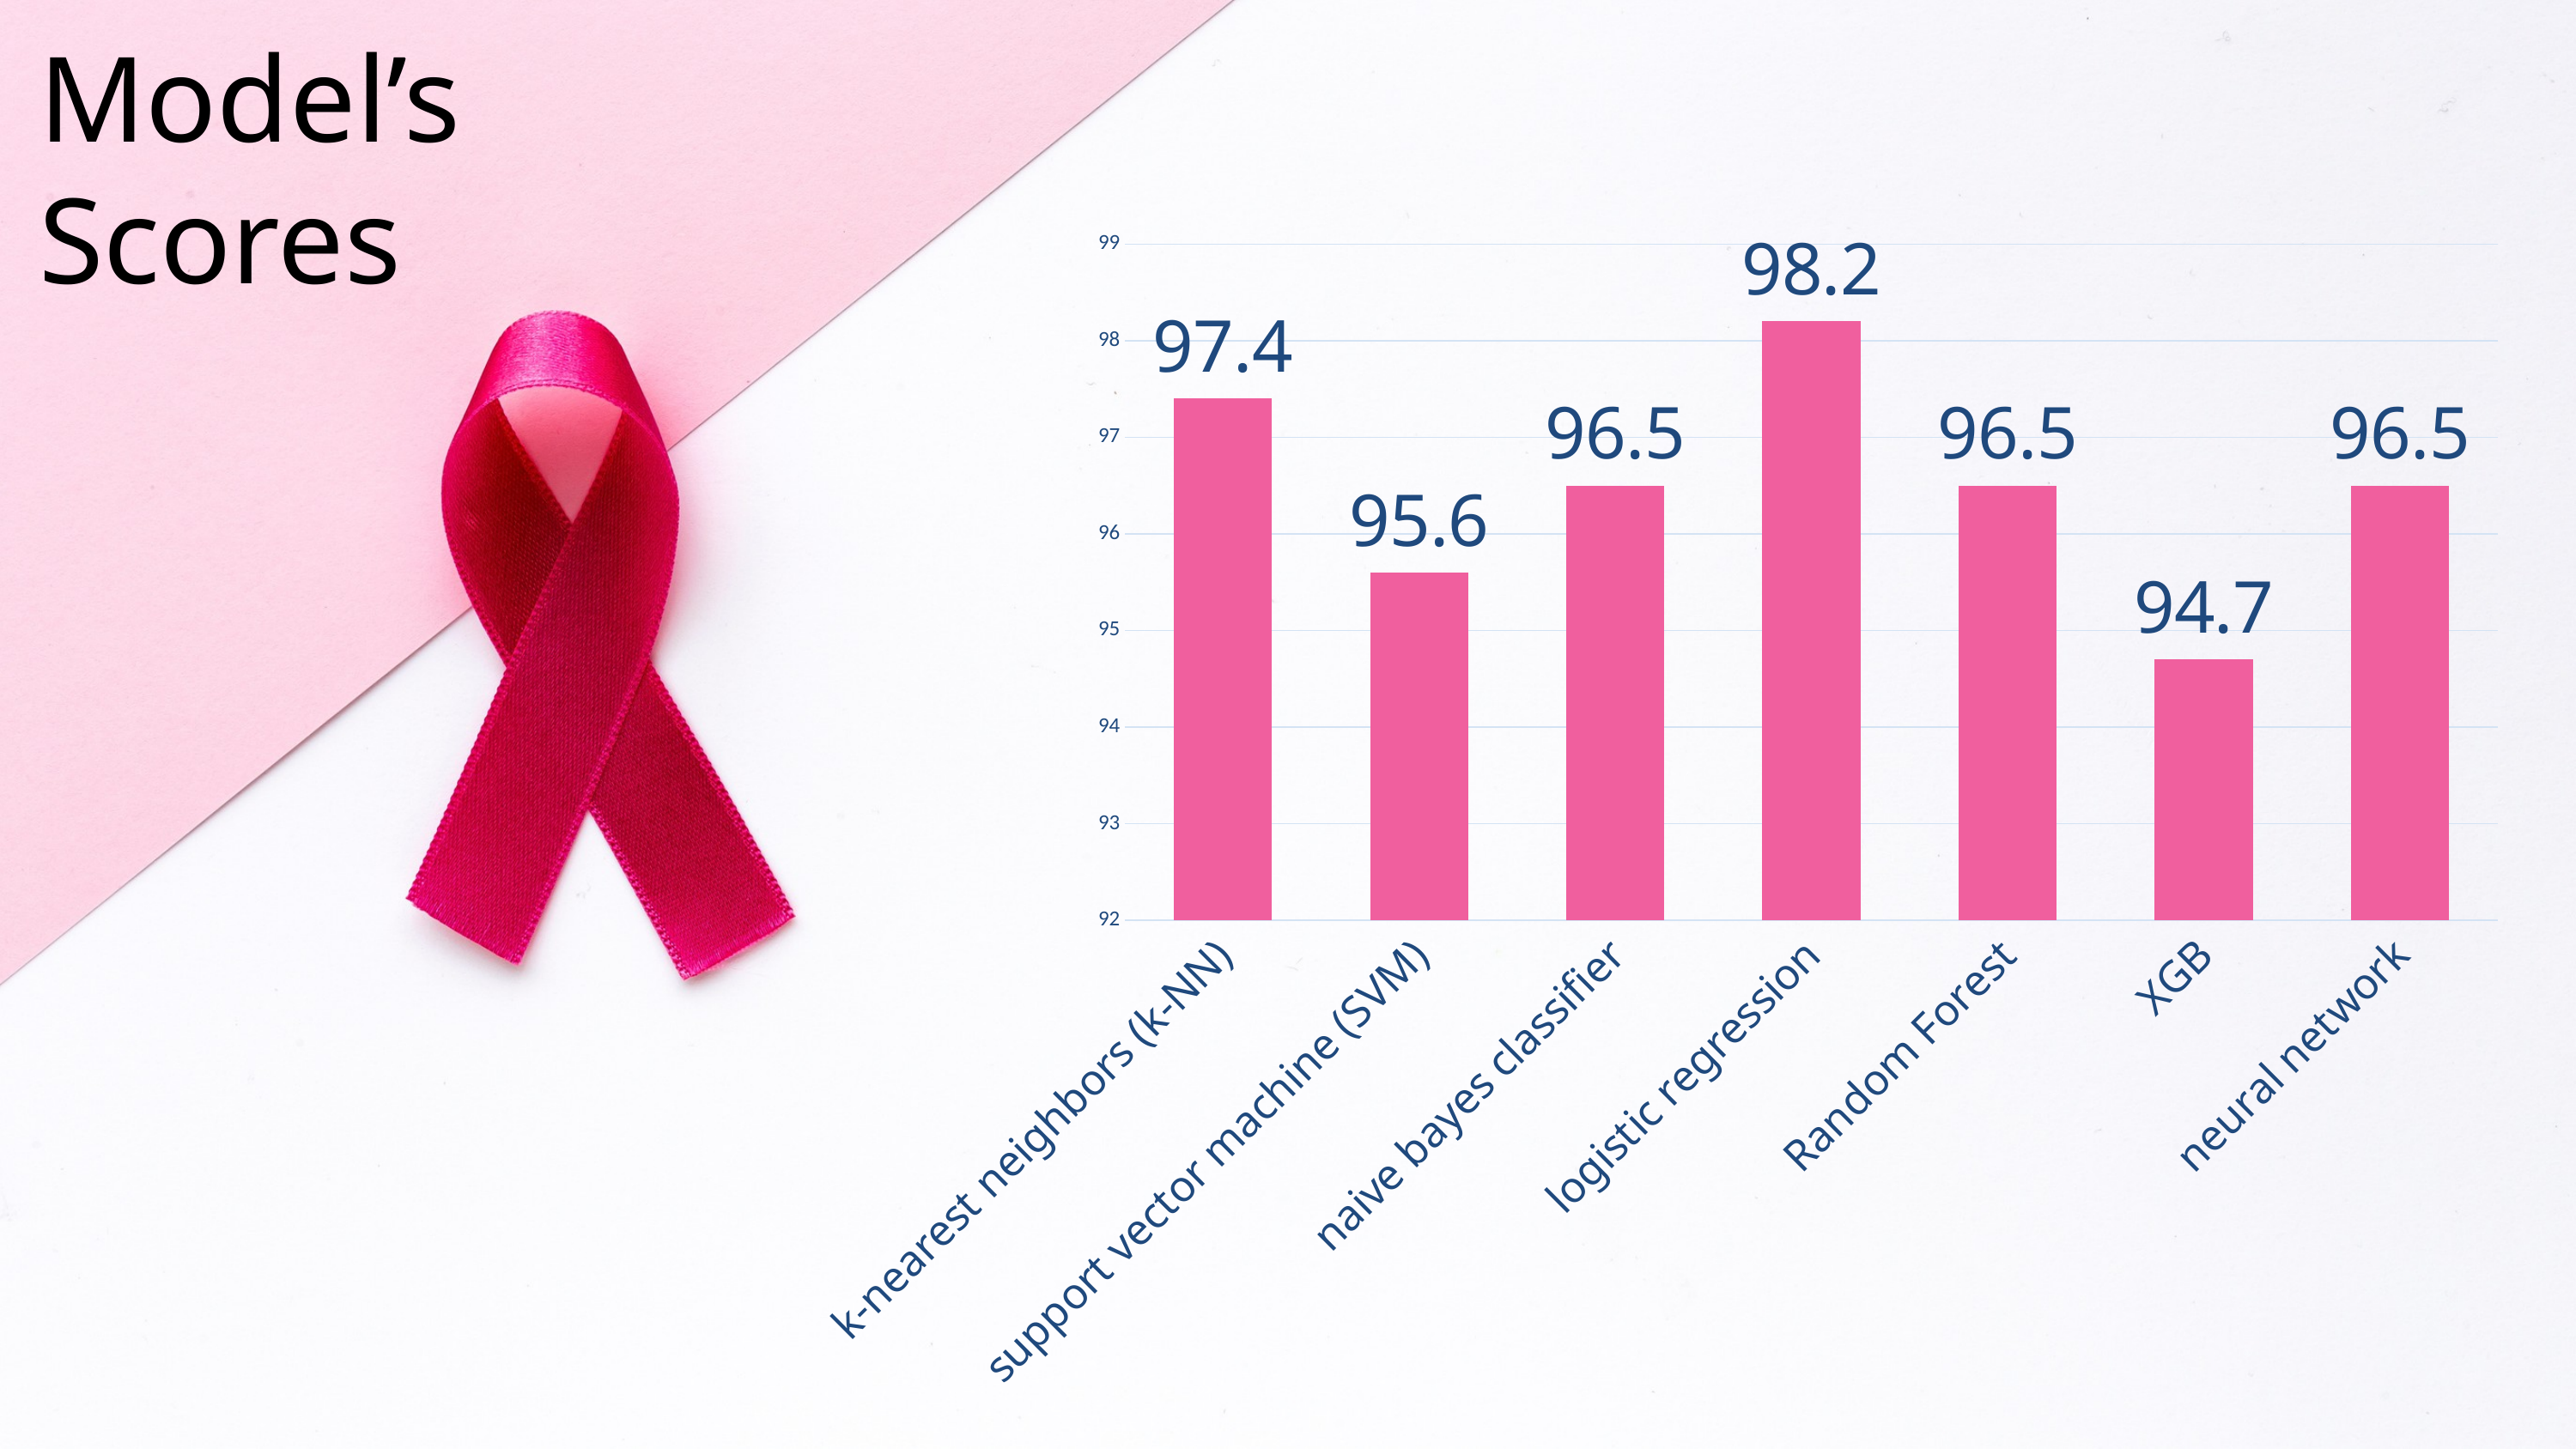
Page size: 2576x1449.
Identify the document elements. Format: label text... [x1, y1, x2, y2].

text_box Model’s Scores [39, 17, 641, 307]
chart [783, 209, 2534, 1419]
picture [0, 0, 2576, 1449]
